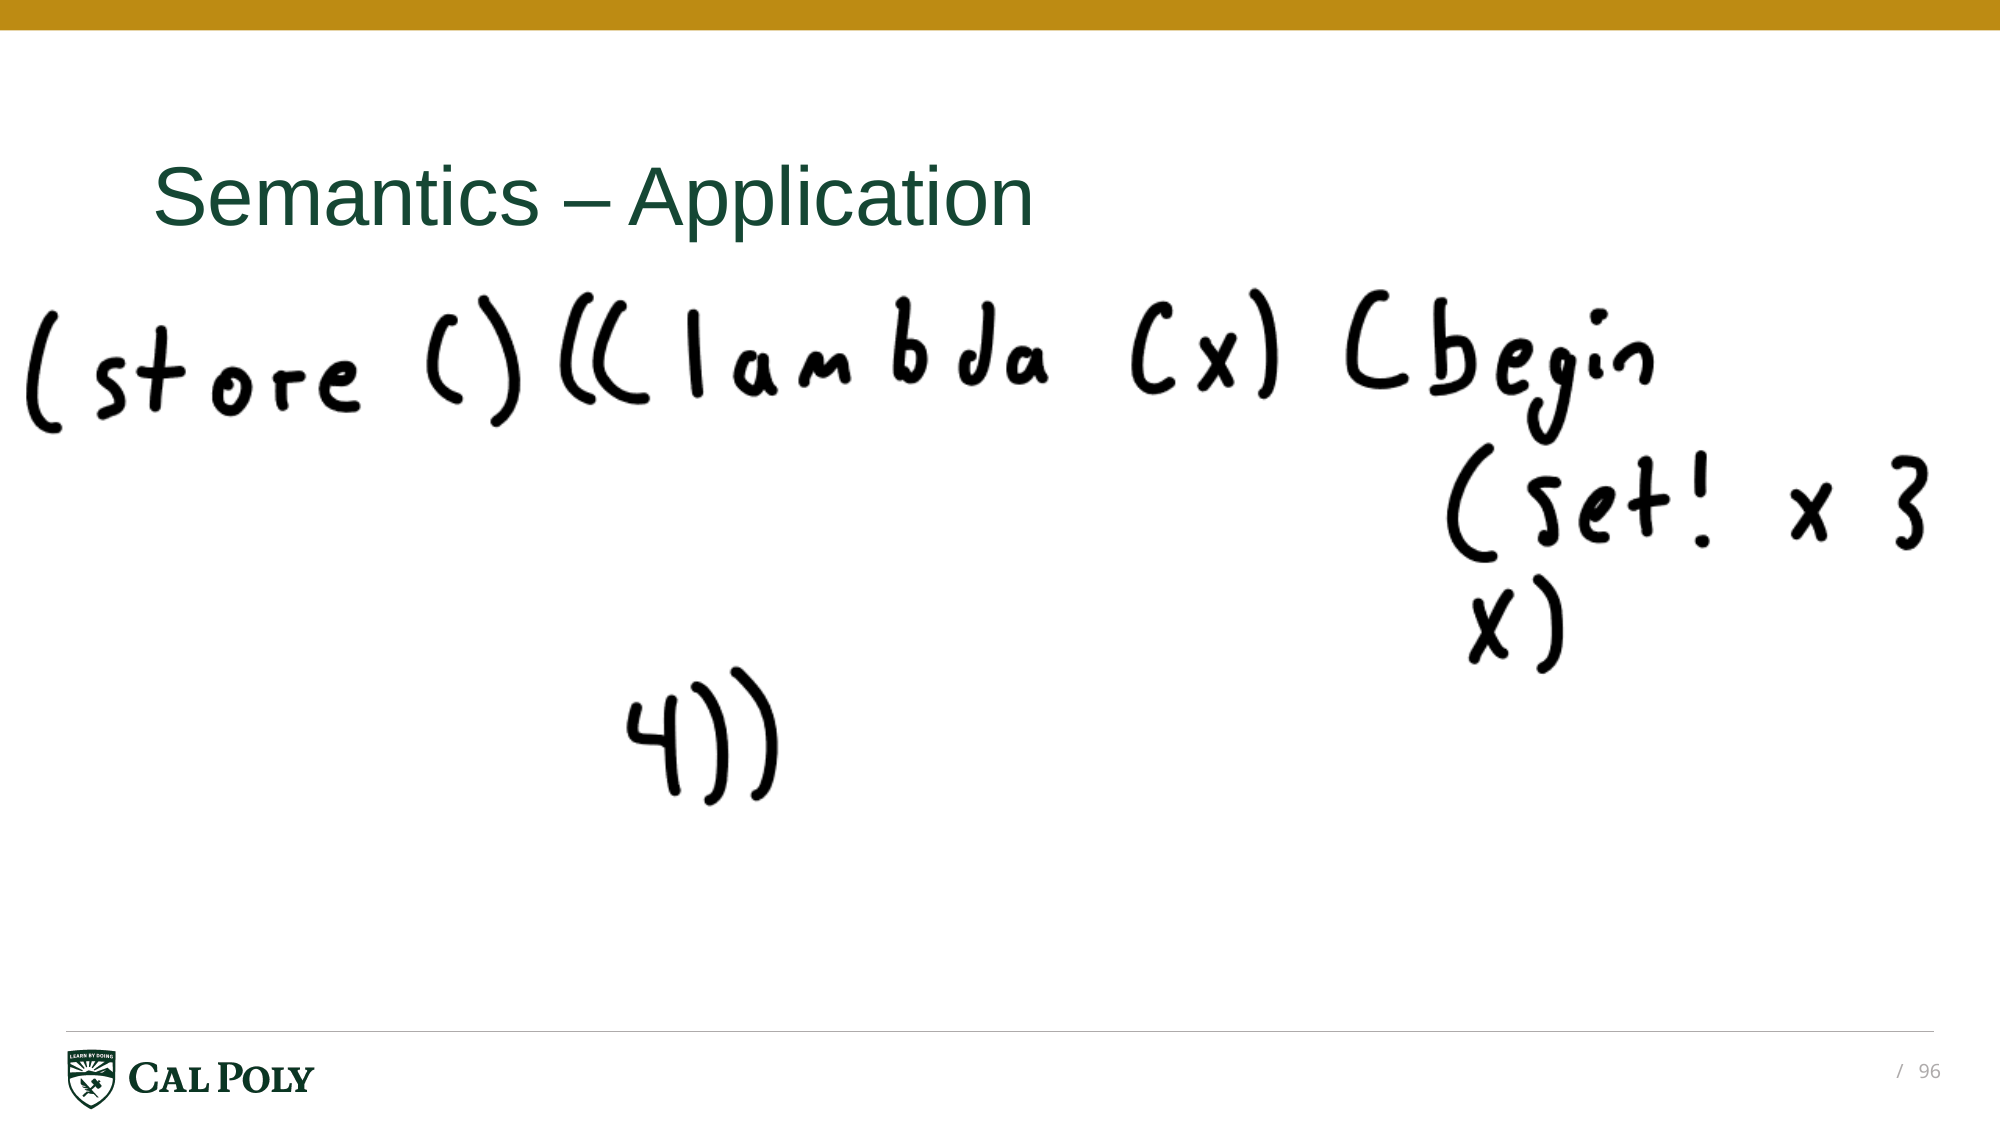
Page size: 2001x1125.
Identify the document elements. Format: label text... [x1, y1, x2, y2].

slide_number / 96 [1866, 1041, 1956, 1102]
title Semantics – Application [137, 147, 1888, 250]
picture [0, 262, 1993, 836]
picture [43, 1025, 338, 1125]
